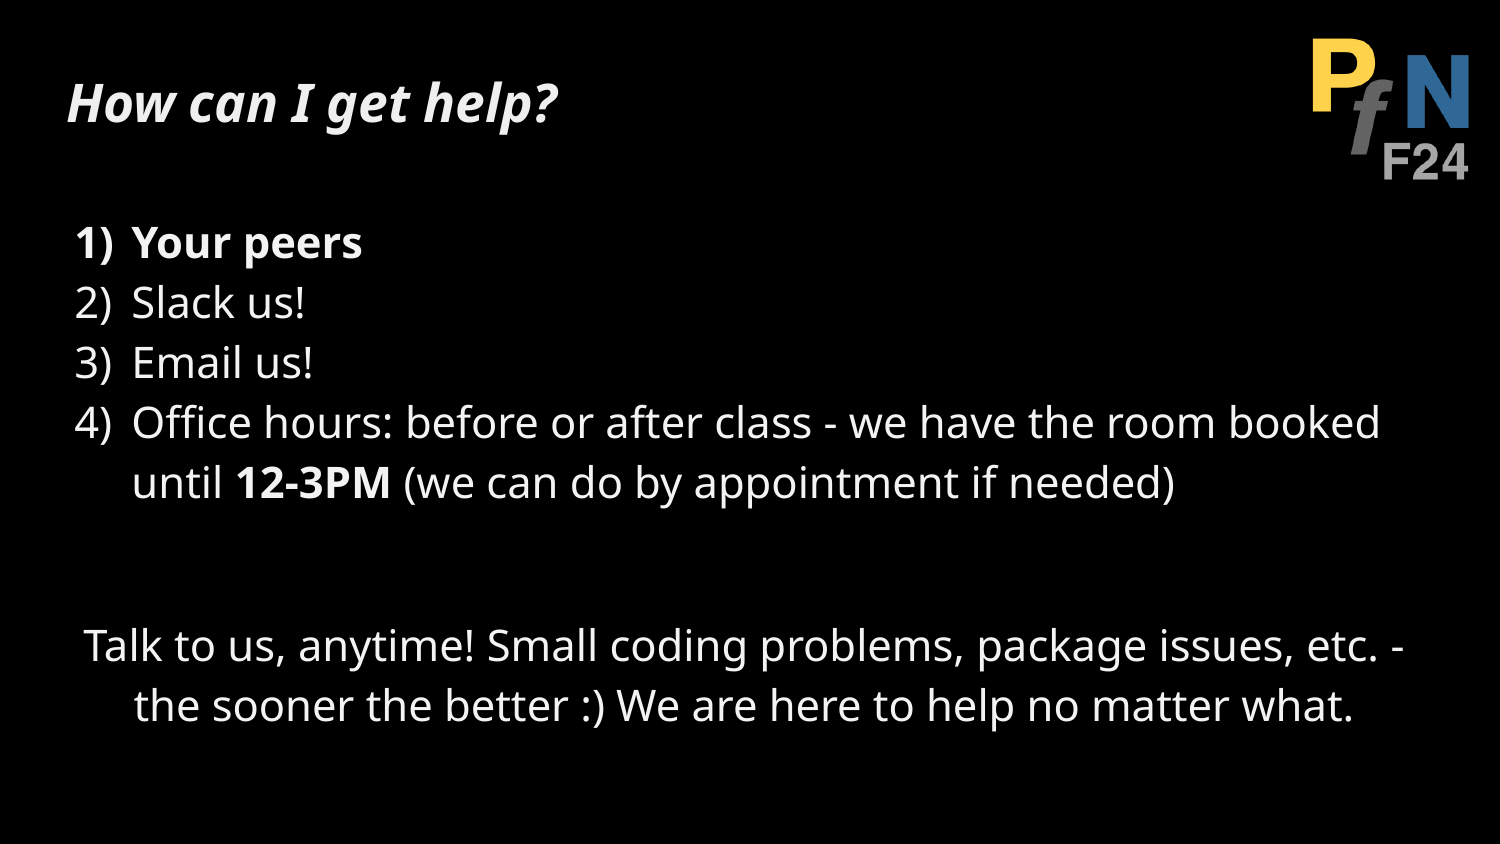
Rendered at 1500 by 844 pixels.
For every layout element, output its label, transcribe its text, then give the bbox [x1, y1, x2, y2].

title How can I get help? [51, 53, 1449, 148]
picture [1278, 0, 1500, 222]
list Your peers Slack us! Email us! Office hours: before or after class - we have the room booked until 12-3PM (we can do by appointment if needed) Talk to us, anytime! Small coding problems, package issues, etc. - the sooner the better :) We are here to help no matter what. [46, 192, 1444, 753]
